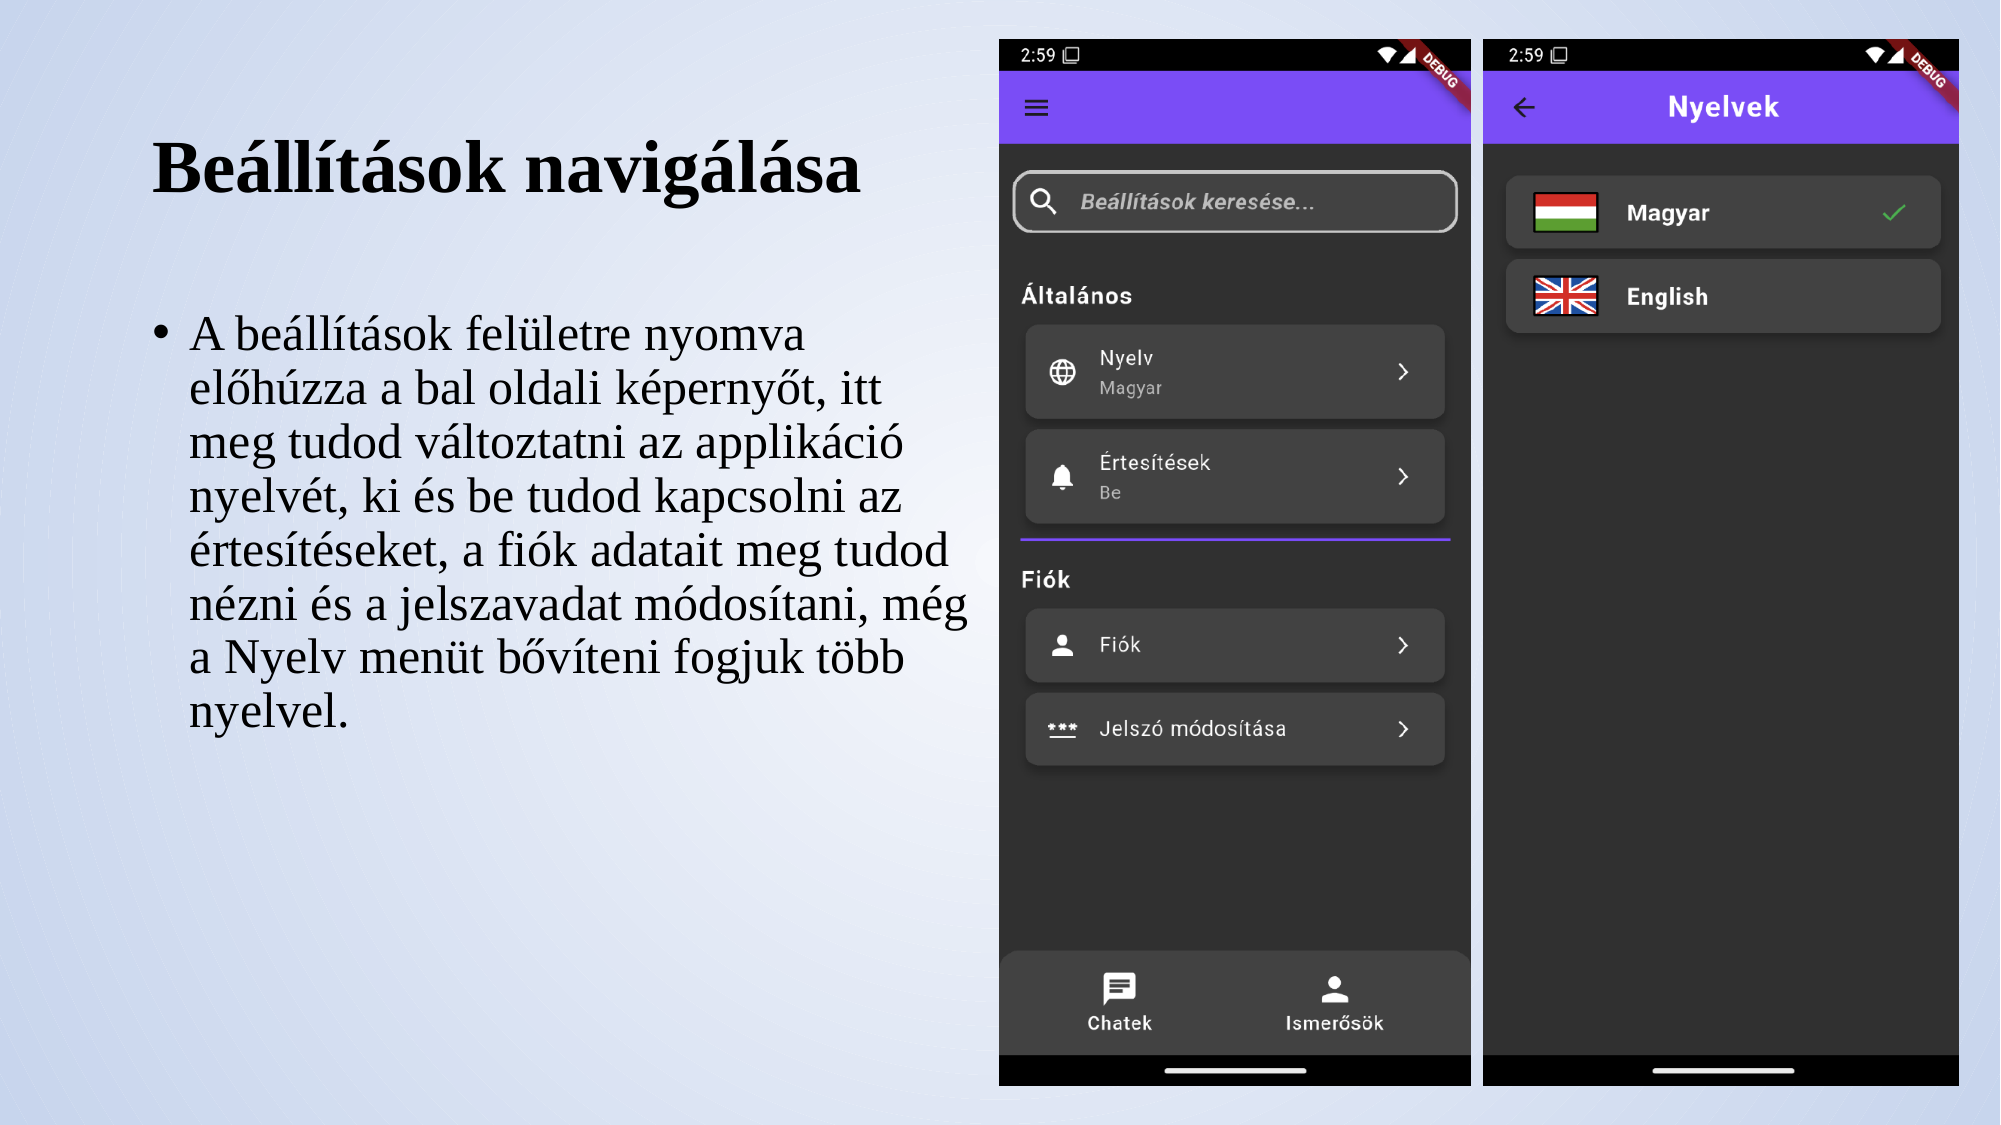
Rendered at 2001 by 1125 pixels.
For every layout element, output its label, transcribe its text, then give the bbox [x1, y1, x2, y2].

title Beállítások navigálása [137, 59, 999, 278]
picture [1482, 39, 1959, 1086]
picture [999, 39, 1471, 1086]
title Beállítások navigálása [1471, 59, 1482, 278]
list A beállítások felületre nyomva előhúzza a bal oldali képernyőt, itt meg tudod változtatni az applikáció nyelvét, ki és be tudod kapcsolni az értesítéseket, a fiók adatait meg tudod nézni és a jelszavadat módosítani, még a Nyelv menüt bővíteni fogjuk több nyelvel. [137, 299, 988, 1014]
